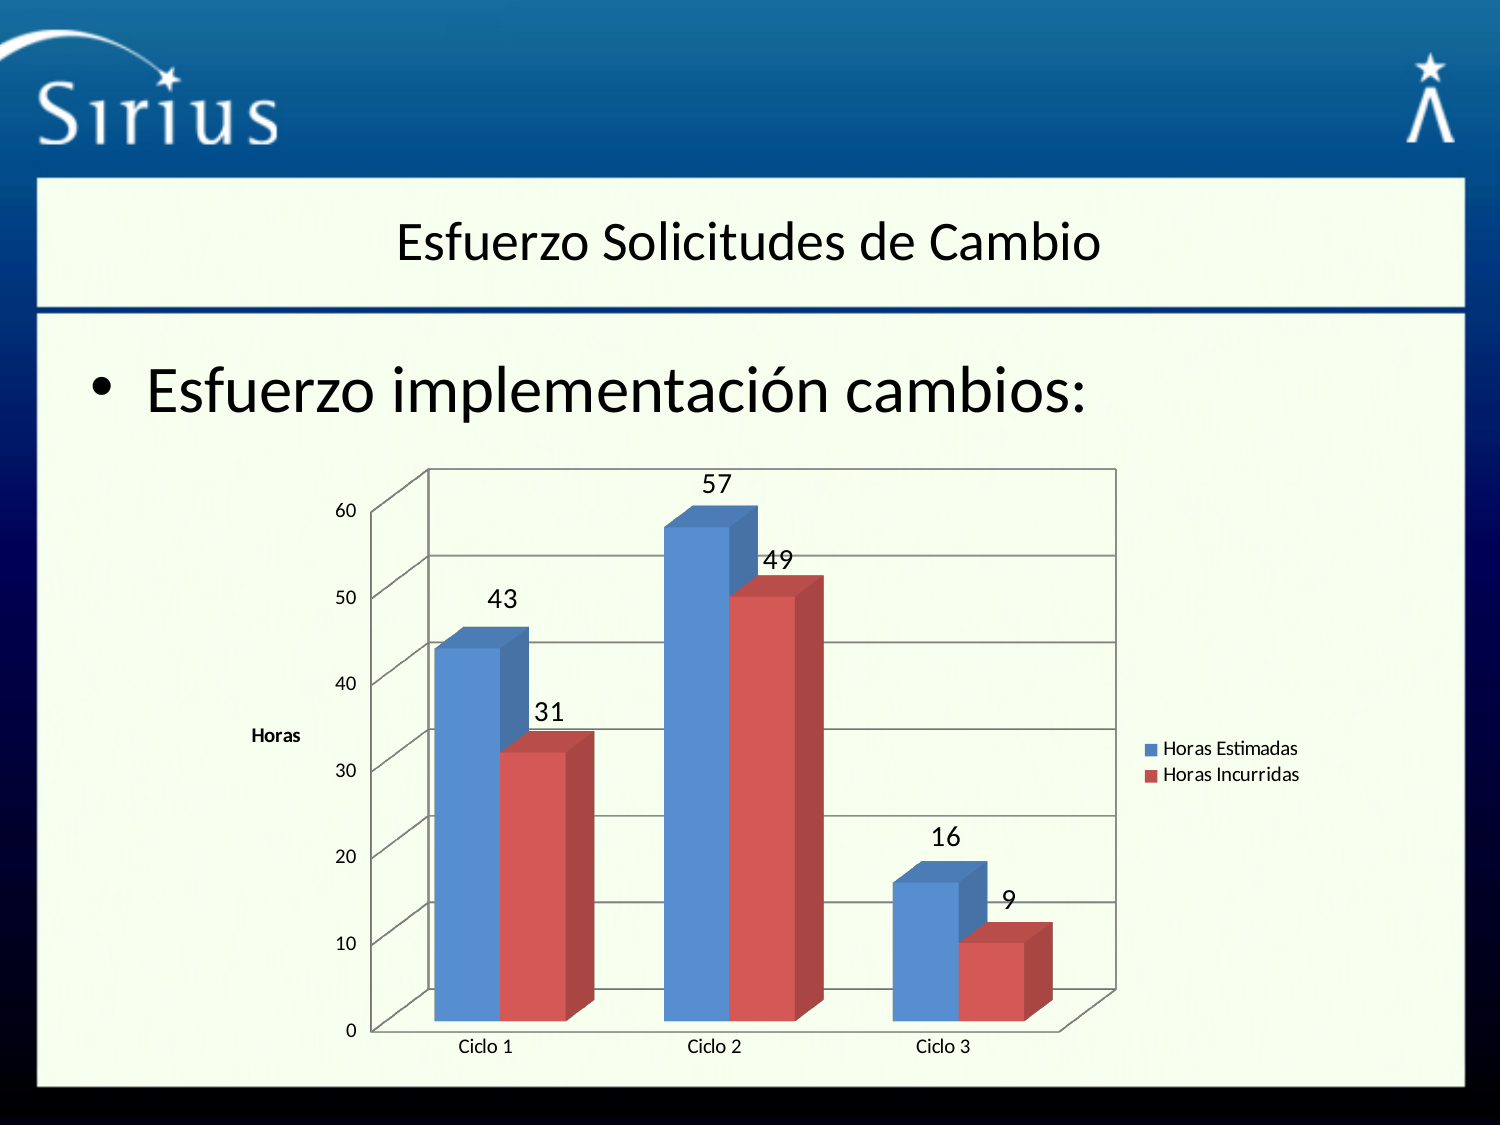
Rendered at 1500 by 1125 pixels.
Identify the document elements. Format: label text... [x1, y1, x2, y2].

chart [229, 455, 1319, 1071]
text_box Esfuerzo implementación cambios: [74, 338, 1425, 1059]
picture [0, 0, 1500, 1125]
title Esfuerzo Solicitudes de Cambio [75, 196, 1425, 279]
